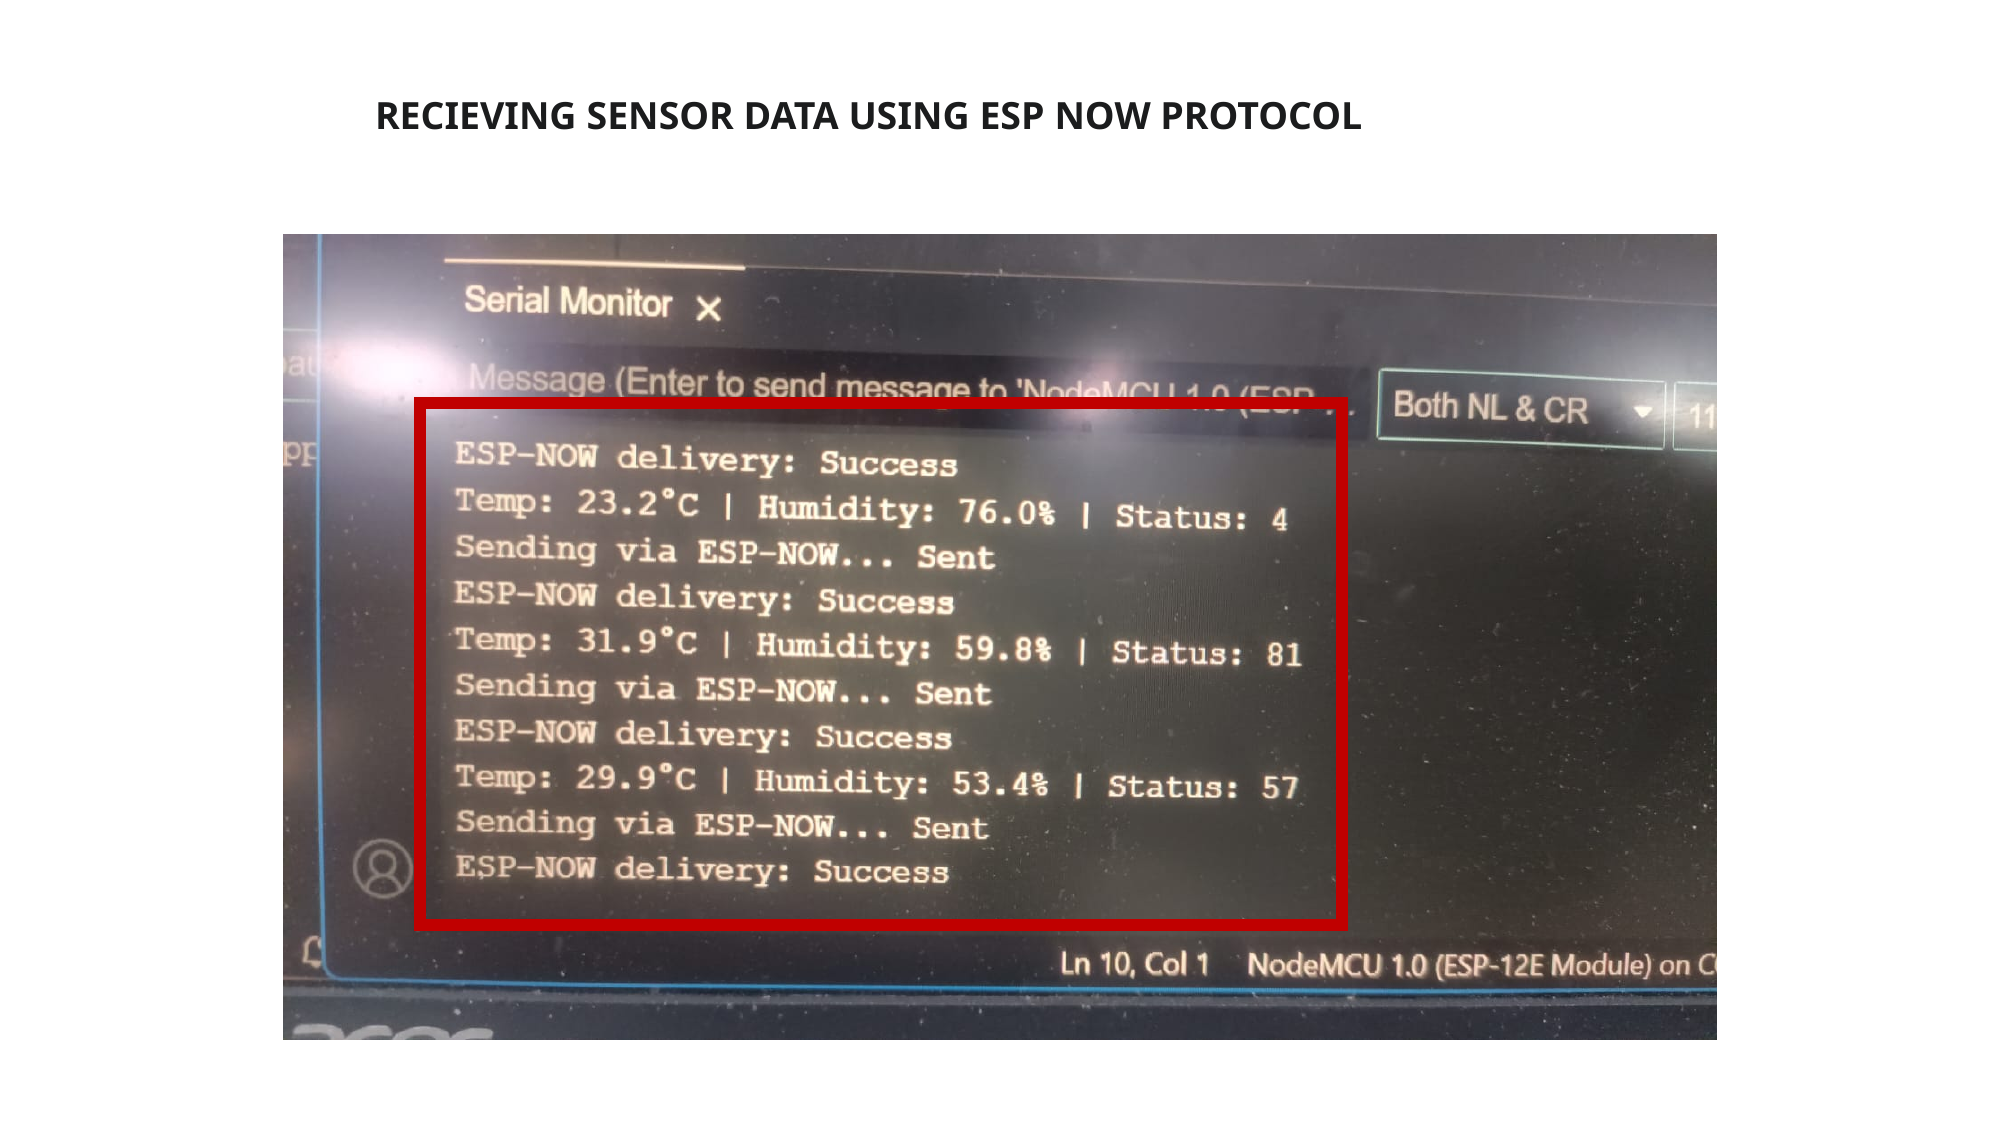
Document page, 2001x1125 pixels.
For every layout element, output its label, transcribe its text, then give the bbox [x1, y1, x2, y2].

picture [283, 234, 1717, 1040]
text_box RECIEVING SENSOR DATA USING ESP NOW PROTOCOL [360, 85, 1548, 145]
